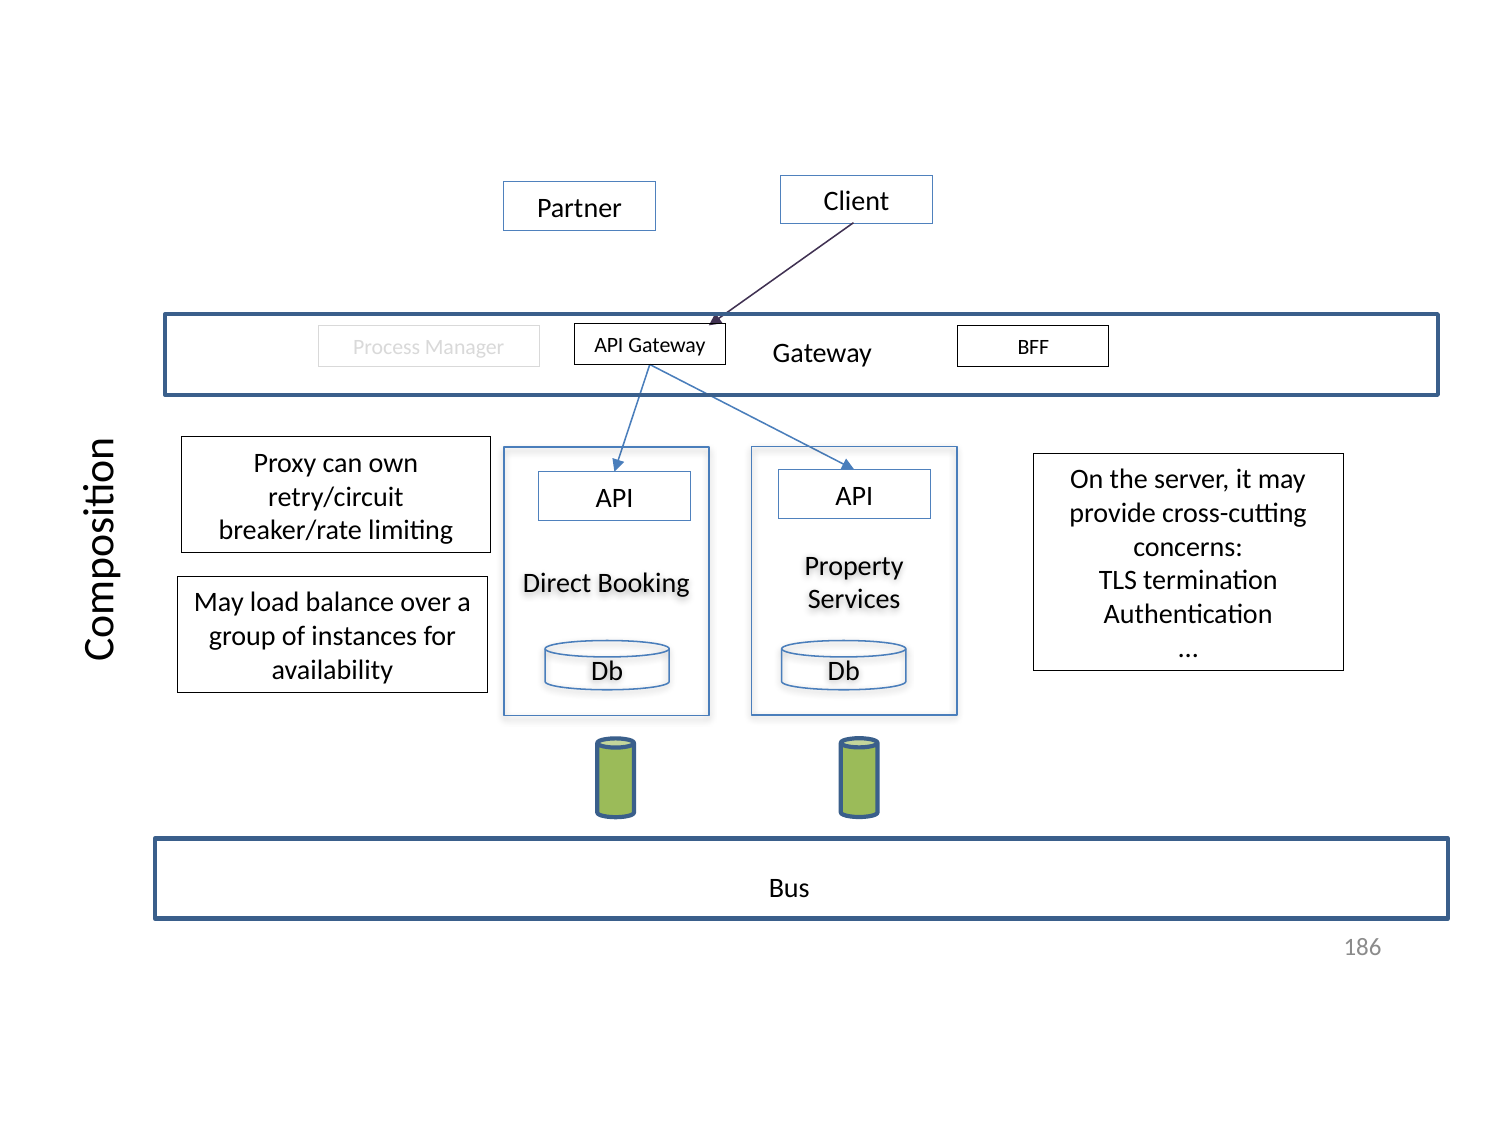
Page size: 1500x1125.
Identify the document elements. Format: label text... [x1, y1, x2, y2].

text_box Process Manager [318, 325, 540, 367]
text_box On the server, it may provide cross-cutting concerns: TLS termination Authentication … [1033, 453, 1344, 671]
text_box [726, 312, 1440, 397]
text_box Property Services [751, 446, 958, 716]
text_box API [778, 469, 931, 519]
text_box Partner [503, 181, 656, 231]
slide_number 186 [1059, 922, 1397, 968]
text_box Bus [753, 861, 825, 911]
text_box [163, 312, 703, 397]
text_box Proxy can own retry/circuit breaker/rate limiting [181, 436, 491, 553]
text_box [595, 736, 637, 820]
text_box [153, 836, 1450, 921]
text_box Composition [62, 319, 130, 780]
text_box Client [780, 175, 933, 224]
text_box May load balance over a group of instances for availability [177, 576, 488, 693]
text_box Db [544, 639, 670, 691]
text_box API [538, 471, 691, 521]
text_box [649, 364, 855, 470]
text_box API Gateway [574, 323, 726, 365]
text_box Direct Booking [503, 446, 710, 716]
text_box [614, 364, 649, 472]
text_box Db [780, 639, 907, 691]
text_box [708, 222, 854, 326]
text_box [838, 736, 880, 820]
text_box BFF [957, 325, 1109, 367]
